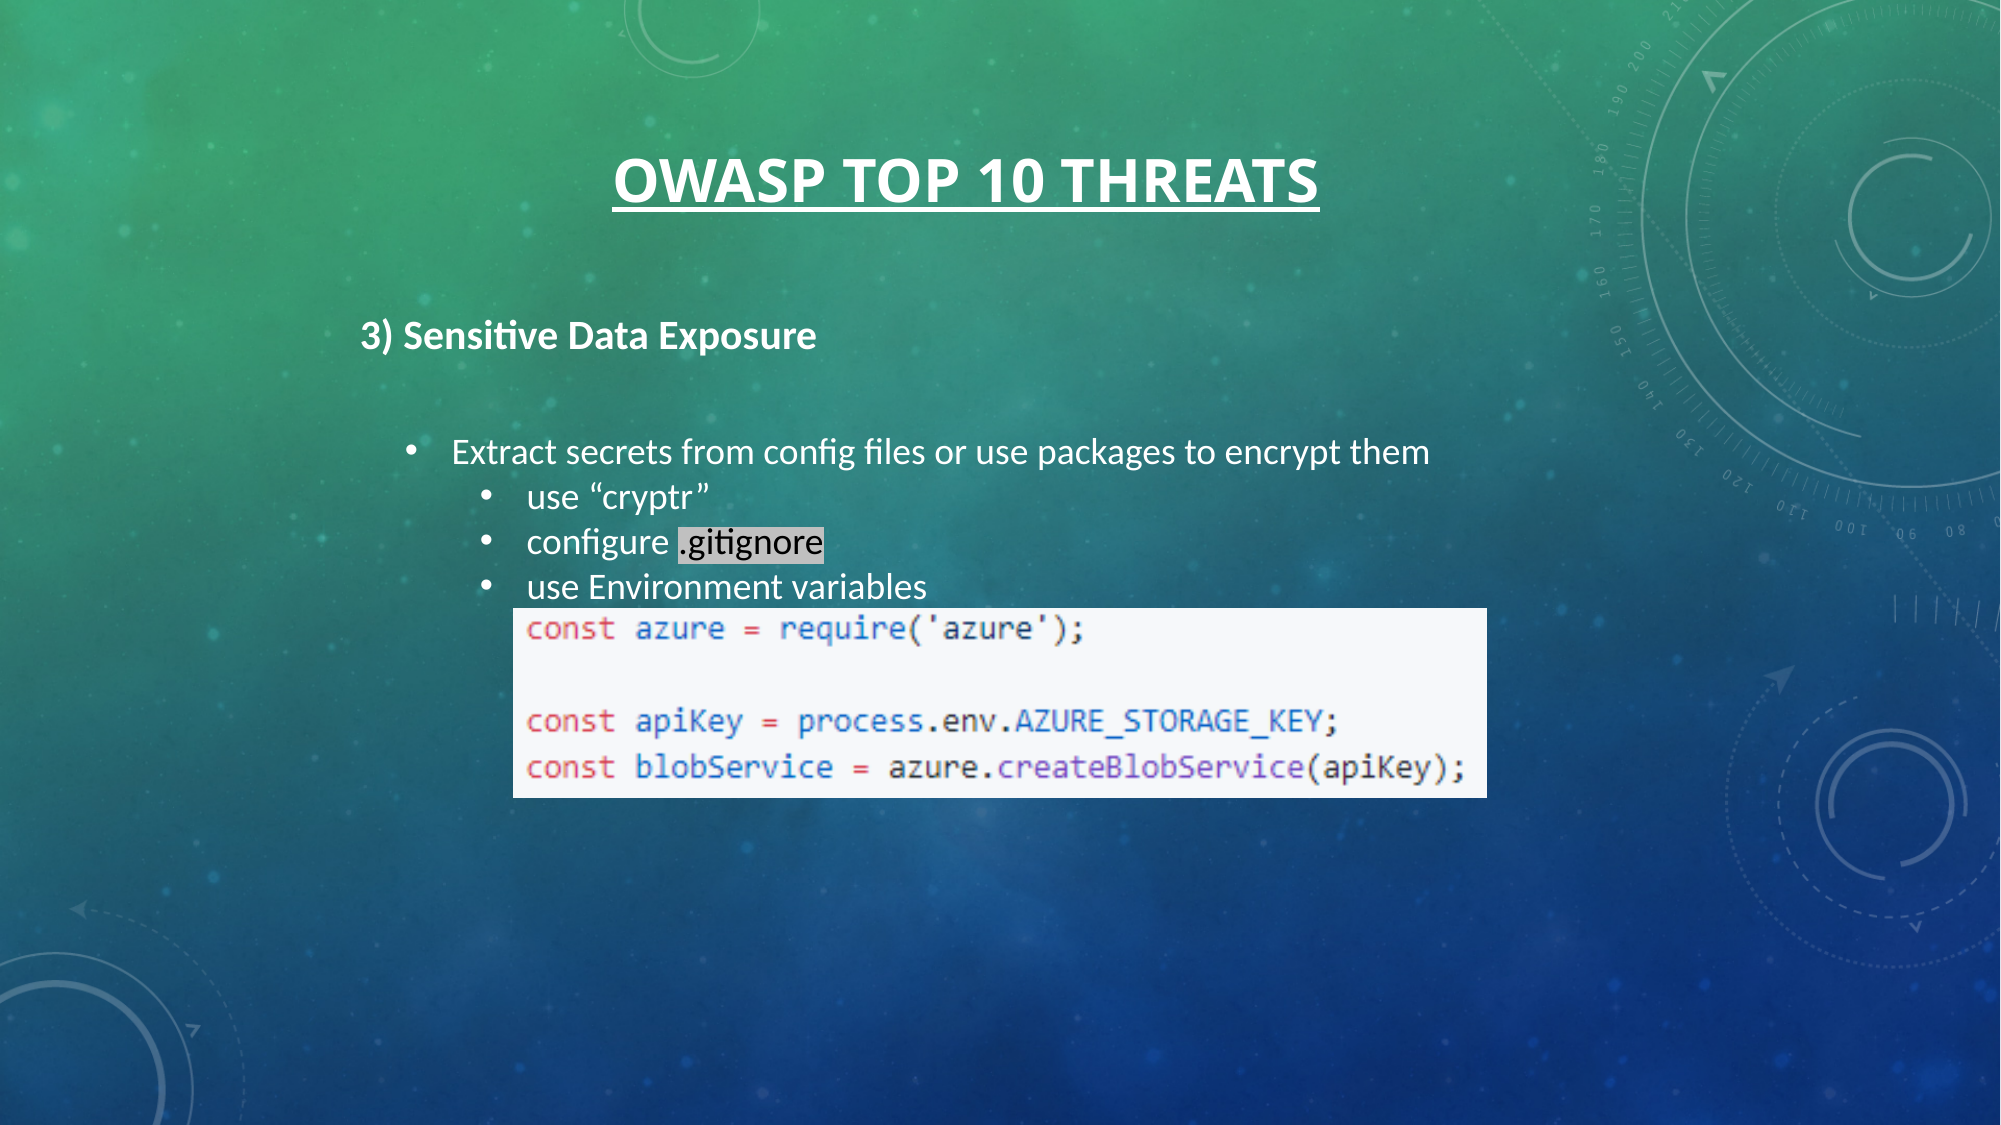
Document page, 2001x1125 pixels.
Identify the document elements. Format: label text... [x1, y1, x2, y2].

text_box Extract secrets from config files or use packages to encrypt them use “cryptr” configure .gitignore use Environment variables [390, 419, 1529, 660]
picture [0, 0, 2001, 1125]
text_box 3) Sensitive Data Exposure [345, 299, 1151, 365]
title OWASP Top 10 Threats [597, 112, 1403, 245]
